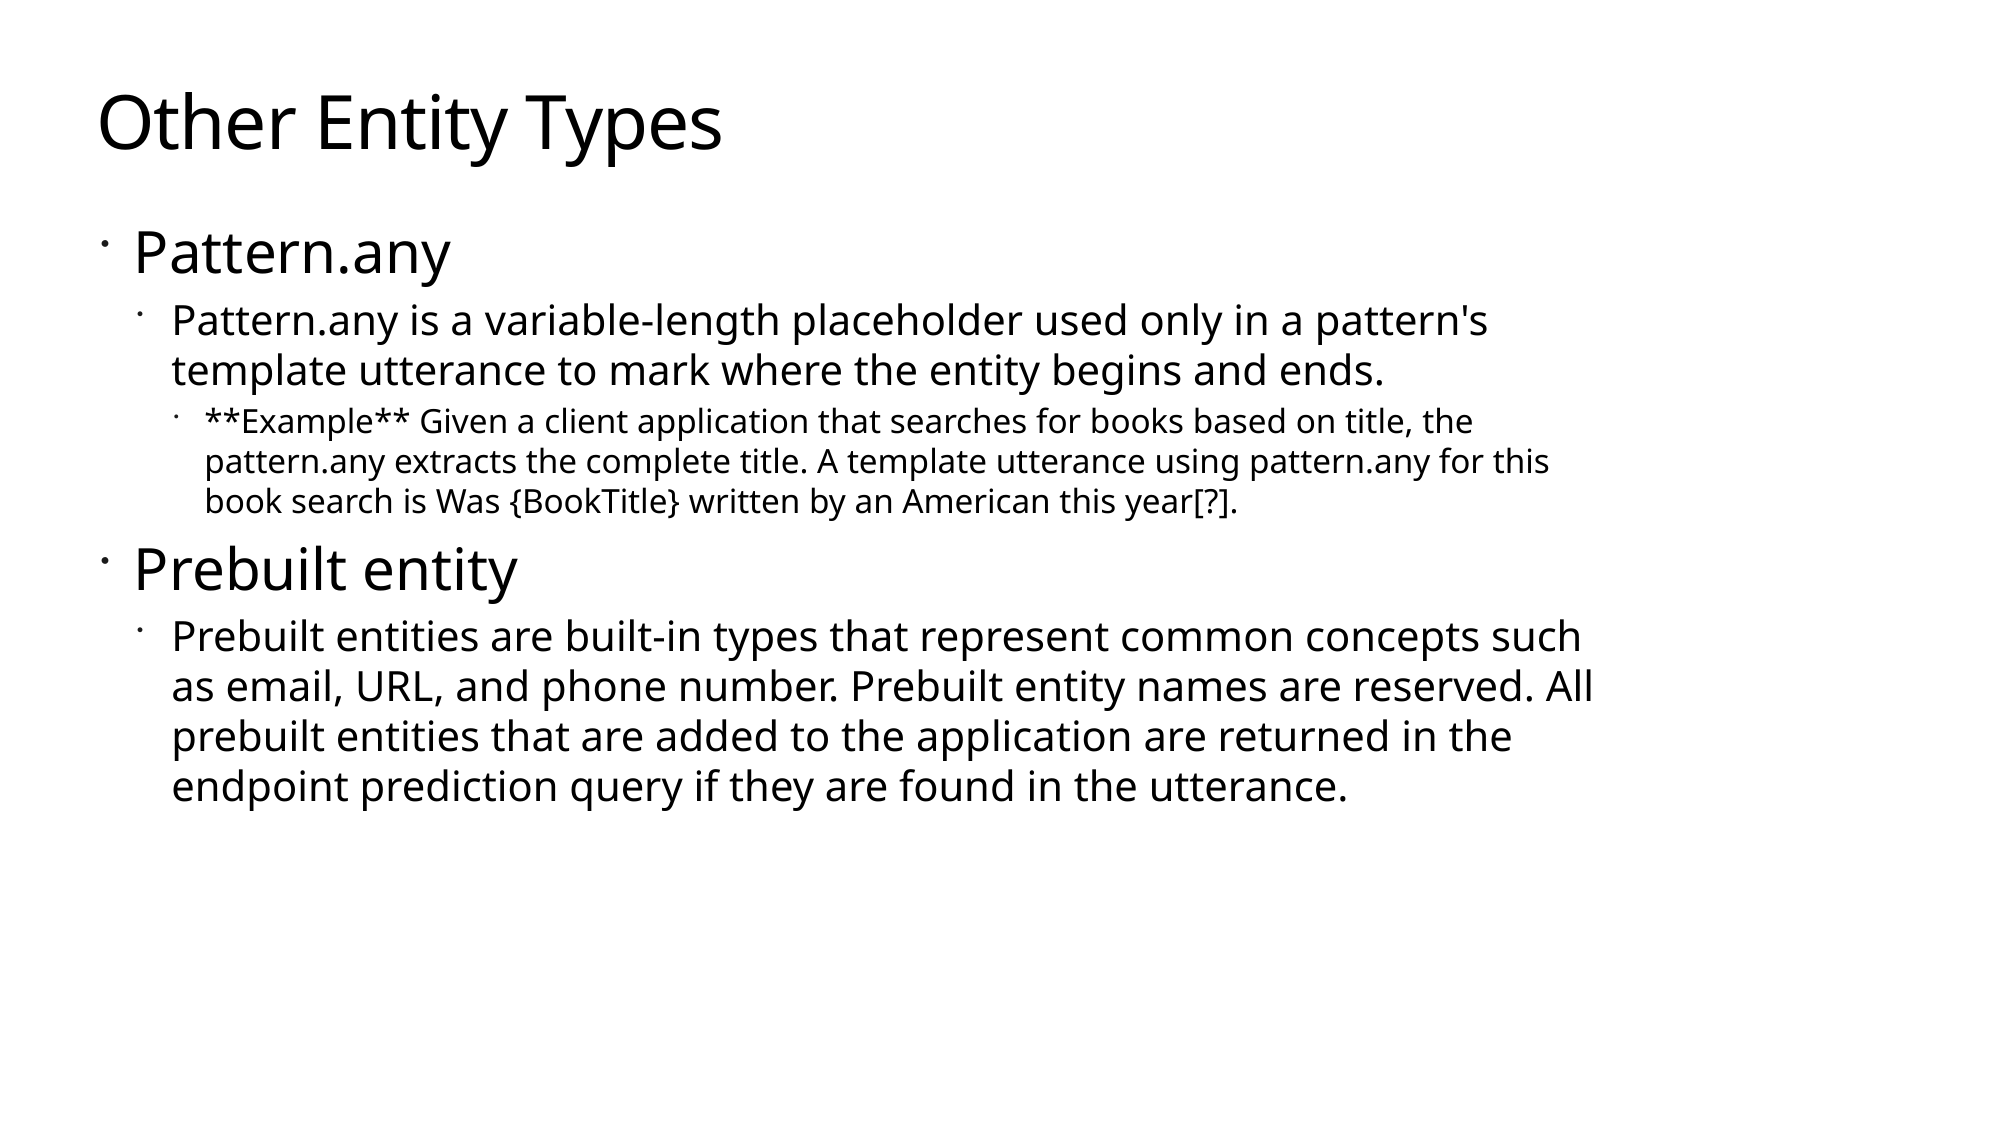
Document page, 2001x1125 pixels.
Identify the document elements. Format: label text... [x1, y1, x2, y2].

list Pattern.any Pattern.any is a variable-length placeholder used only in a pattern's template utterance to mark where the entity begins and ends. **Example** Given a client application that searches for books based on title, the pattern.any extracts the complete title. A template utterance using pattern.any for this book search is Was {BookTitle} written by an American this year[?]. Prebuilt entity Prebuilt entities are built-in types that represent common concepts such as email, URL, and phone number. Prebuilt entity names are reserved. All prebuilt entities that are added to the application are returned in the endpoint prediction query if they are found in the utterance. [96, 215, 1615, 823]
title Other Entity Types [96, 75, 1904, 166]
